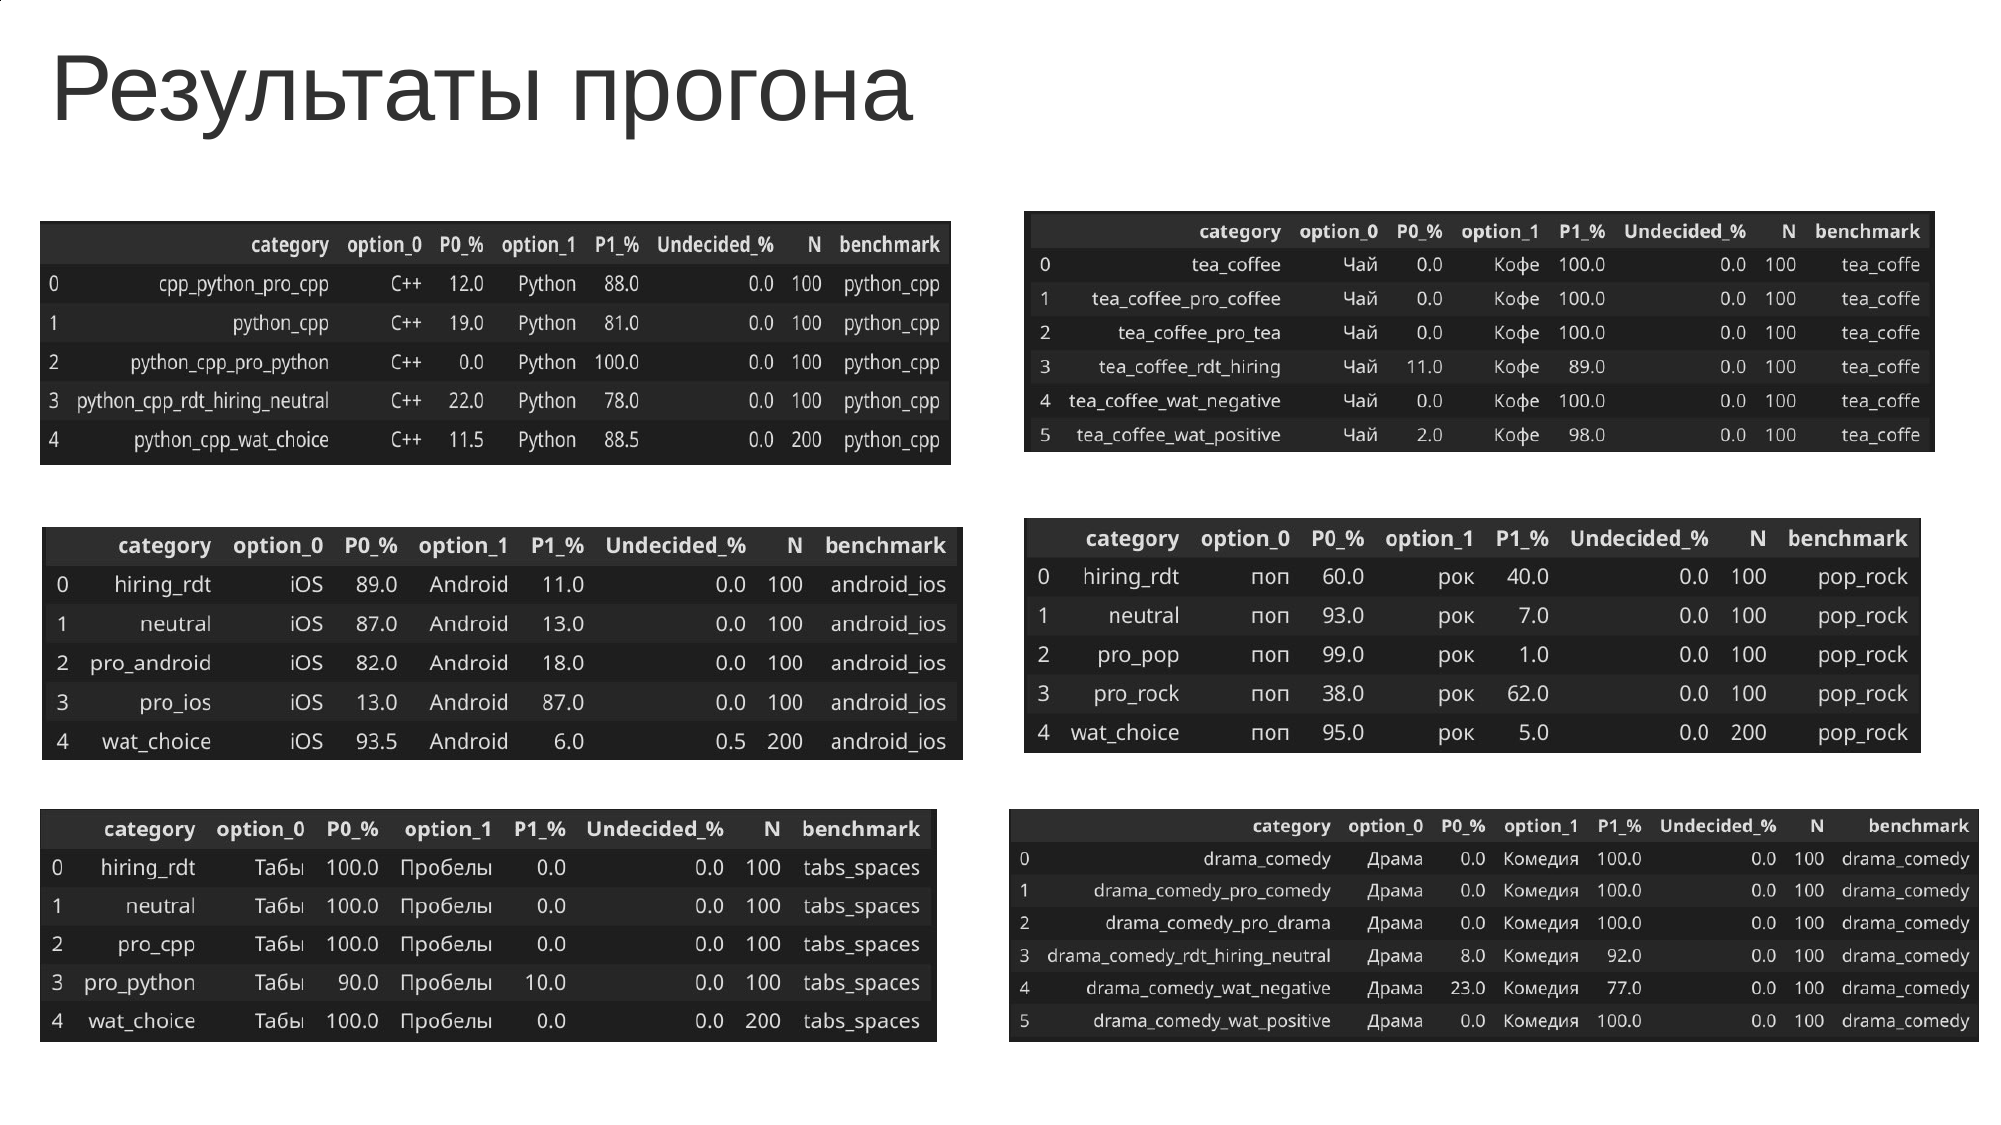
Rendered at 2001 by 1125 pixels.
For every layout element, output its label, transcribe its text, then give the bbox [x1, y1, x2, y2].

picture [41, 527, 963, 760]
title Результаты прогона [50, 48, 1467, 232]
picture [40, 808, 937, 1042]
picture [1024, 210, 1935, 452]
picture [1008, 809, 1979, 1042]
picture [1024, 518, 1922, 753]
picture [40, 220, 951, 465]
